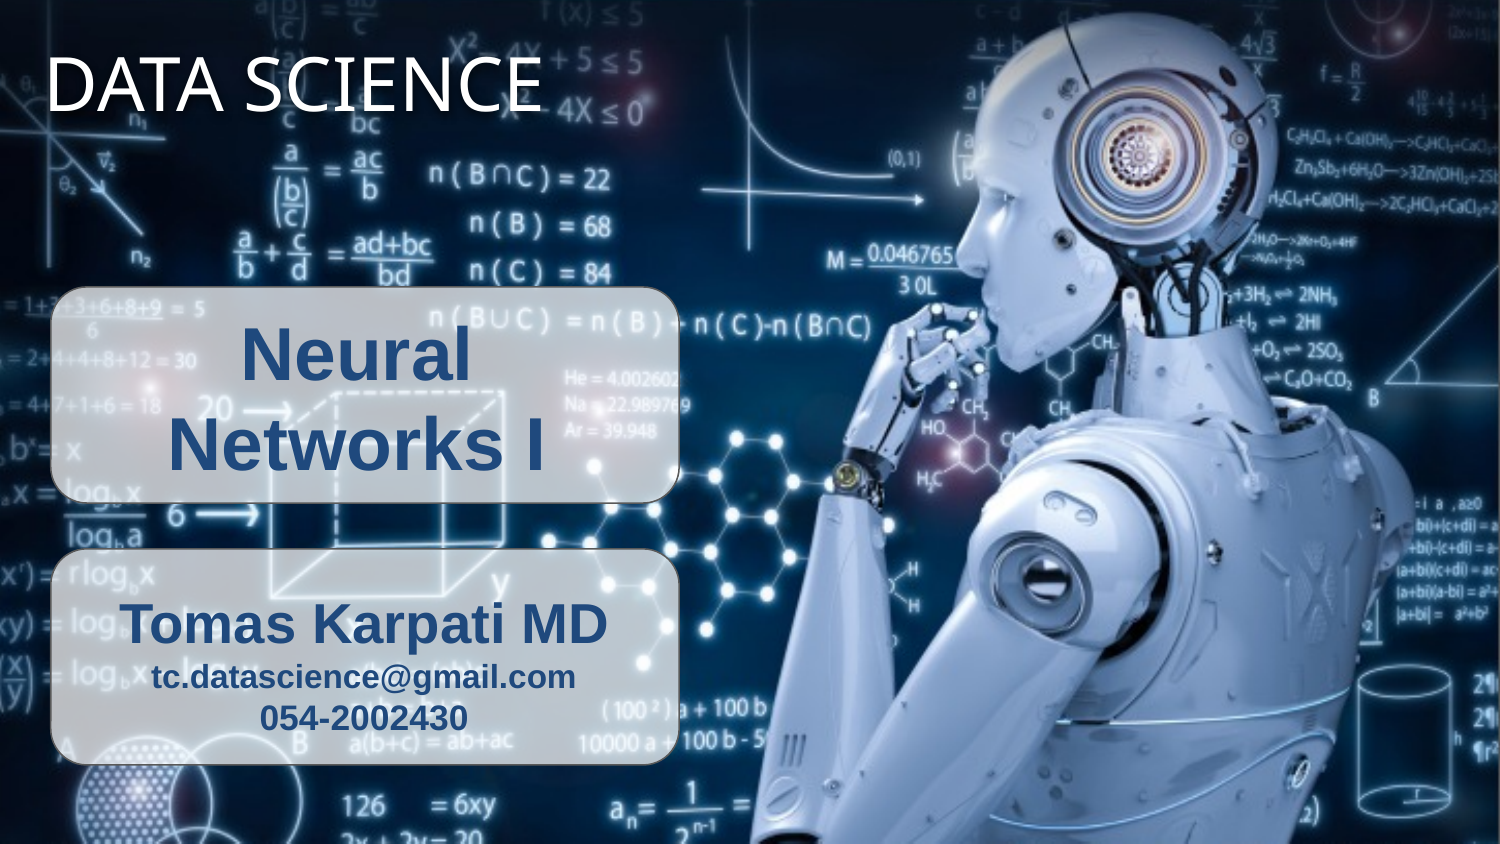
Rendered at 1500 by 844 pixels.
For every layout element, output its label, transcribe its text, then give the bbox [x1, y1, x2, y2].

text_box Tomas Karpati MD tc.datascience@gmail.com 054-2002430 [72, 577, 656, 748]
text_box Neural Networks I [61, 290, 654, 501]
picture [0, 0, 1500, 844]
